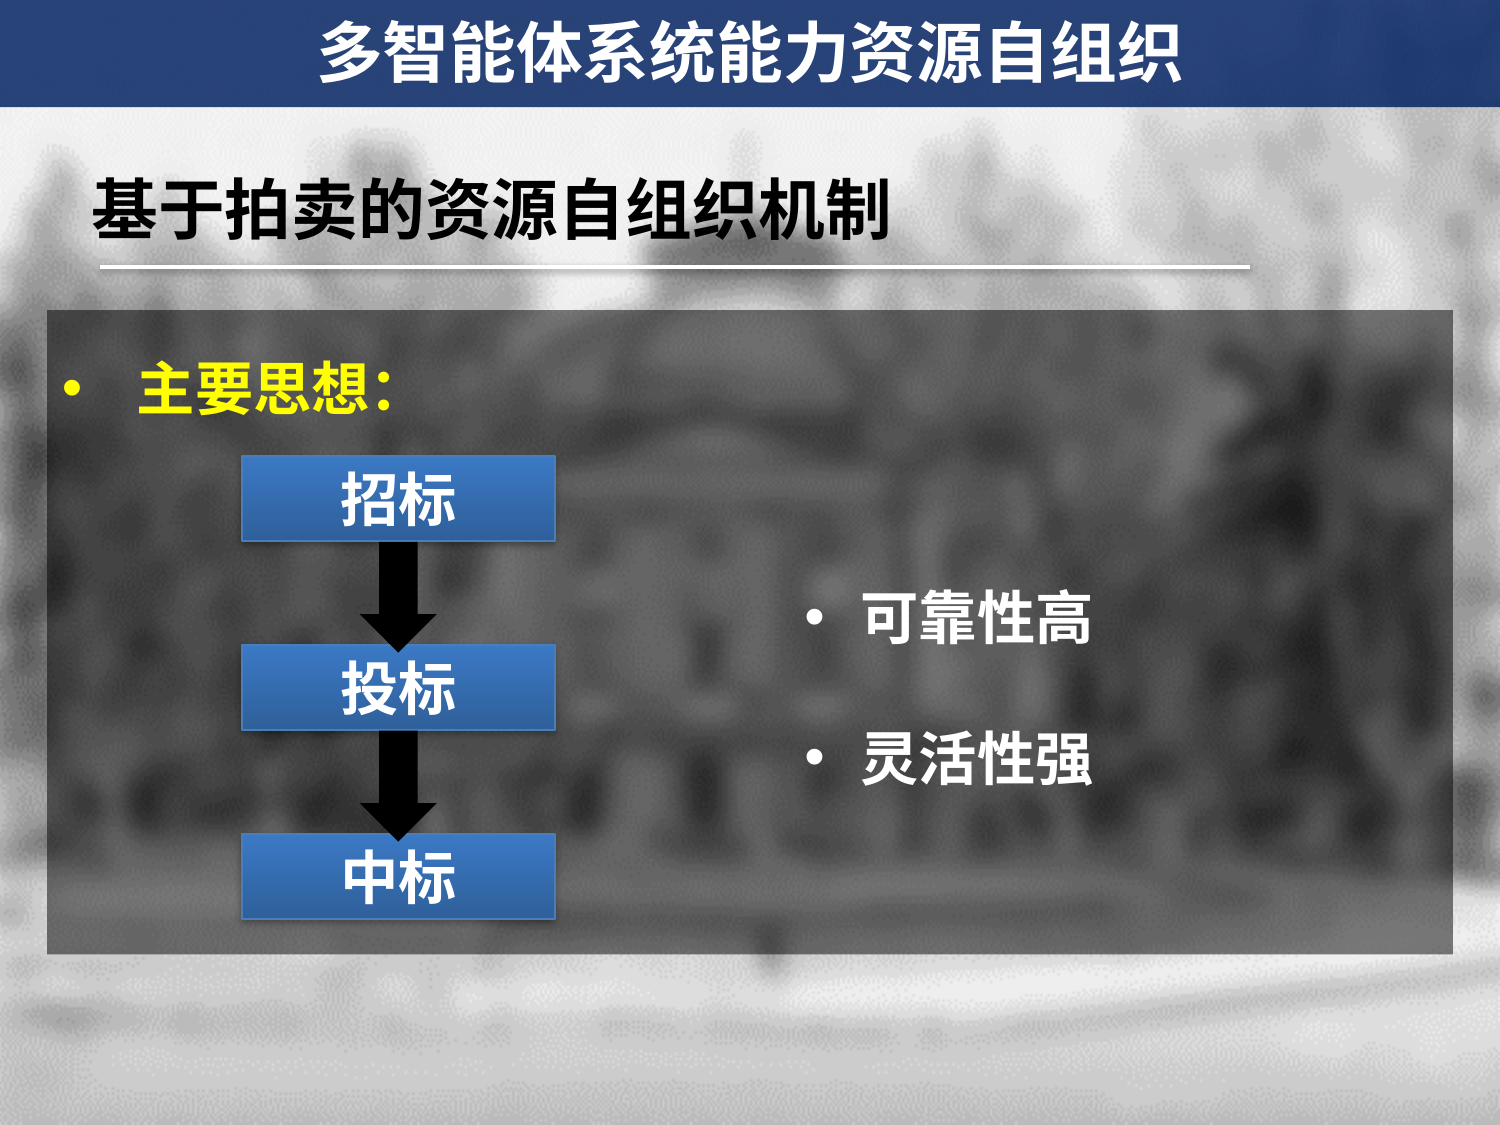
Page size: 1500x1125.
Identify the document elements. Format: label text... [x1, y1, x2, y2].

text_box 可靠性高 灵活性强 [789, 574, 1377, 799]
text_box 多智能体系统能力资源自组织 [0, 0, 1500, 109]
text_box 基于拍卖的资源自组织机制 [76, 160, 1377, 256]
text_box 主要思想： [47, 310, 1453, 955]
text_box 招标 [241, 455, 556, 542]
text_box [359, 730, 437, 842]
text_box [359, 541, 437, 653]
text_box 投标 [241, 644, 556, 731]
text_box 中标 [241, 833, 556, 920]
picture [0, 109, 1500, 1125]
